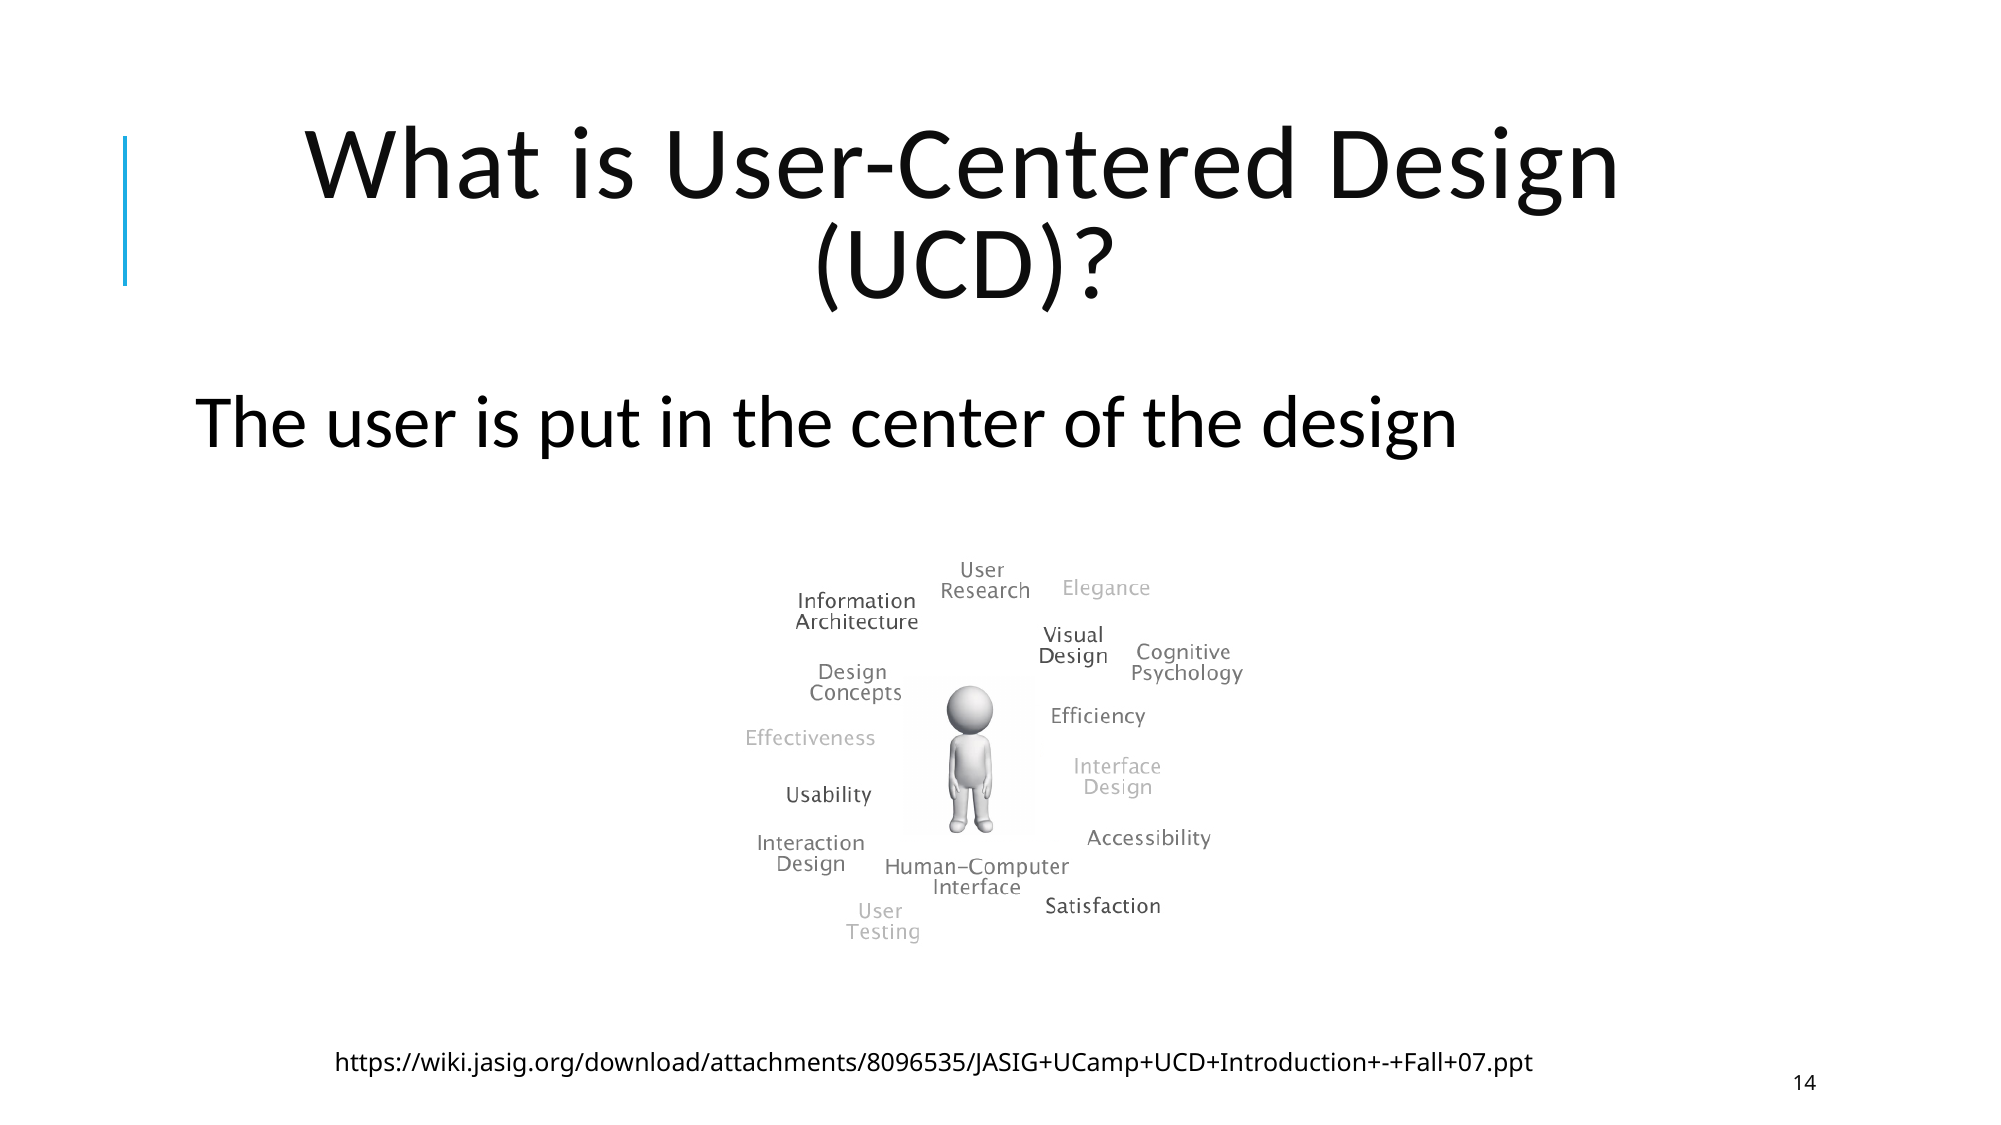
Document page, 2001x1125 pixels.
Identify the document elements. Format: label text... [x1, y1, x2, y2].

slide_number 14 [1777, 1061, 1938, 1107]
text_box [710, 463, 1278, 1031]
text_box https://wiki.jasig.org/download/attachments/8096535/JASIG+UCamp+UCD+Introduction+-+Fall+07.ppt [319, 1038, 1628, 1084]
list The user is put in the center of the design [168, 375, 1763, 1035]
picture [903, 676, 1035, 835]
title What is User-Centered Design (UCD)? [168, 96, 1763, 342]
